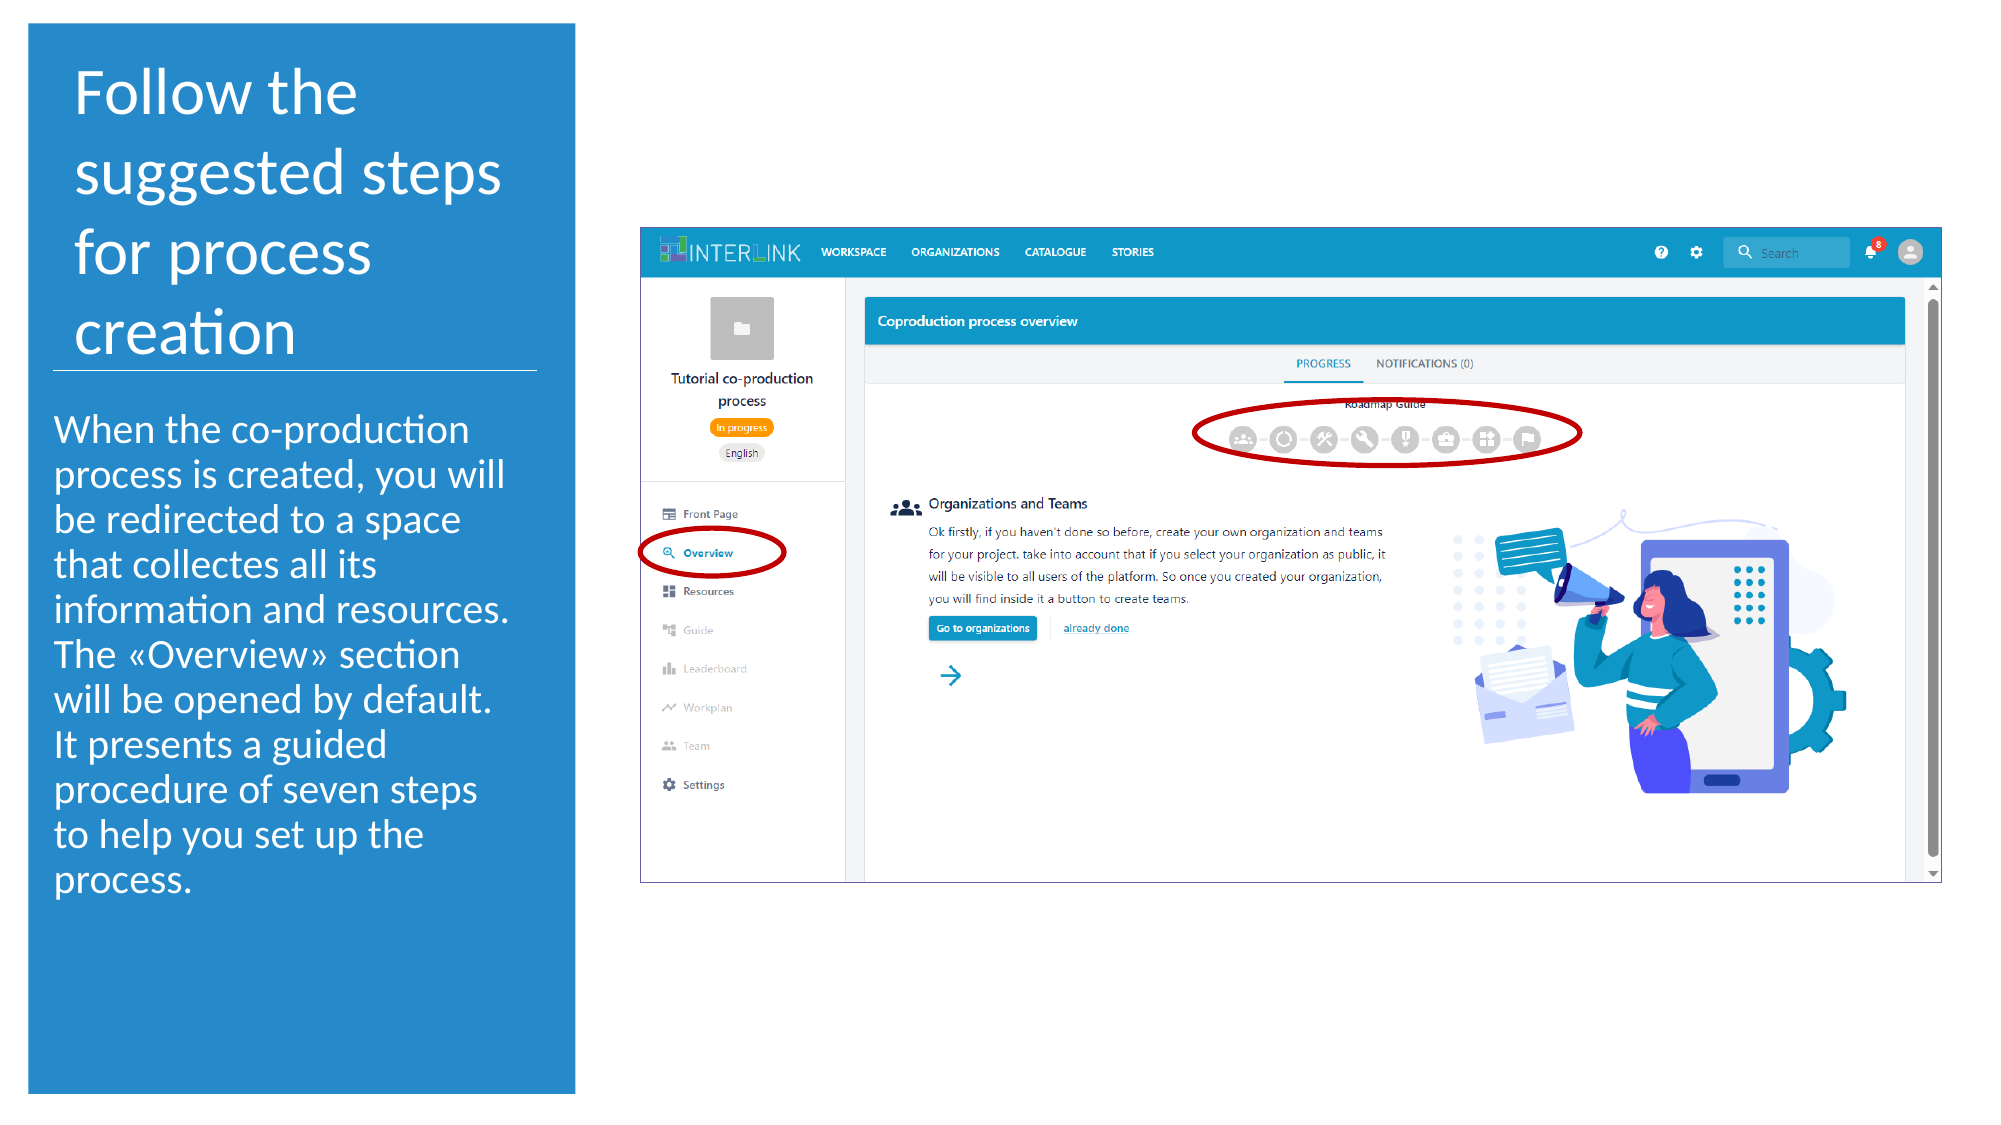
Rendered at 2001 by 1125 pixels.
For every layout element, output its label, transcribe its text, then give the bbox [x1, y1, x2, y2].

picture [789, 246, 794, 261]
picture [1724, 238, 1849, 267]
picture [661, 237, 686, 261]
picture [639, 226, 1942, 884]
picture [1130, 249, 1137, 255]
picture [711, 245, 722, 261]
text_box When the co-production process is created, you will be redirected to a space that collectes all its information and resources. The «Overview» section will be opened by default. It presents a guided procedure of seven steps to help you set up the process. [0, 399, 538, 1070]
picture [1692, 247, 1701, 258]
text_box [28, 23, 576, 1094]
picture [1867, 237, 1886, 254]
picture [754, 245, 765, 261]
picture [661, 246, 668, 261]
picture [1899, 240, 1922, 264]
picture [1655, 246, 1668, 258]
text_box Follow the suggested steps for process creation [59, 40, 544, 375]
